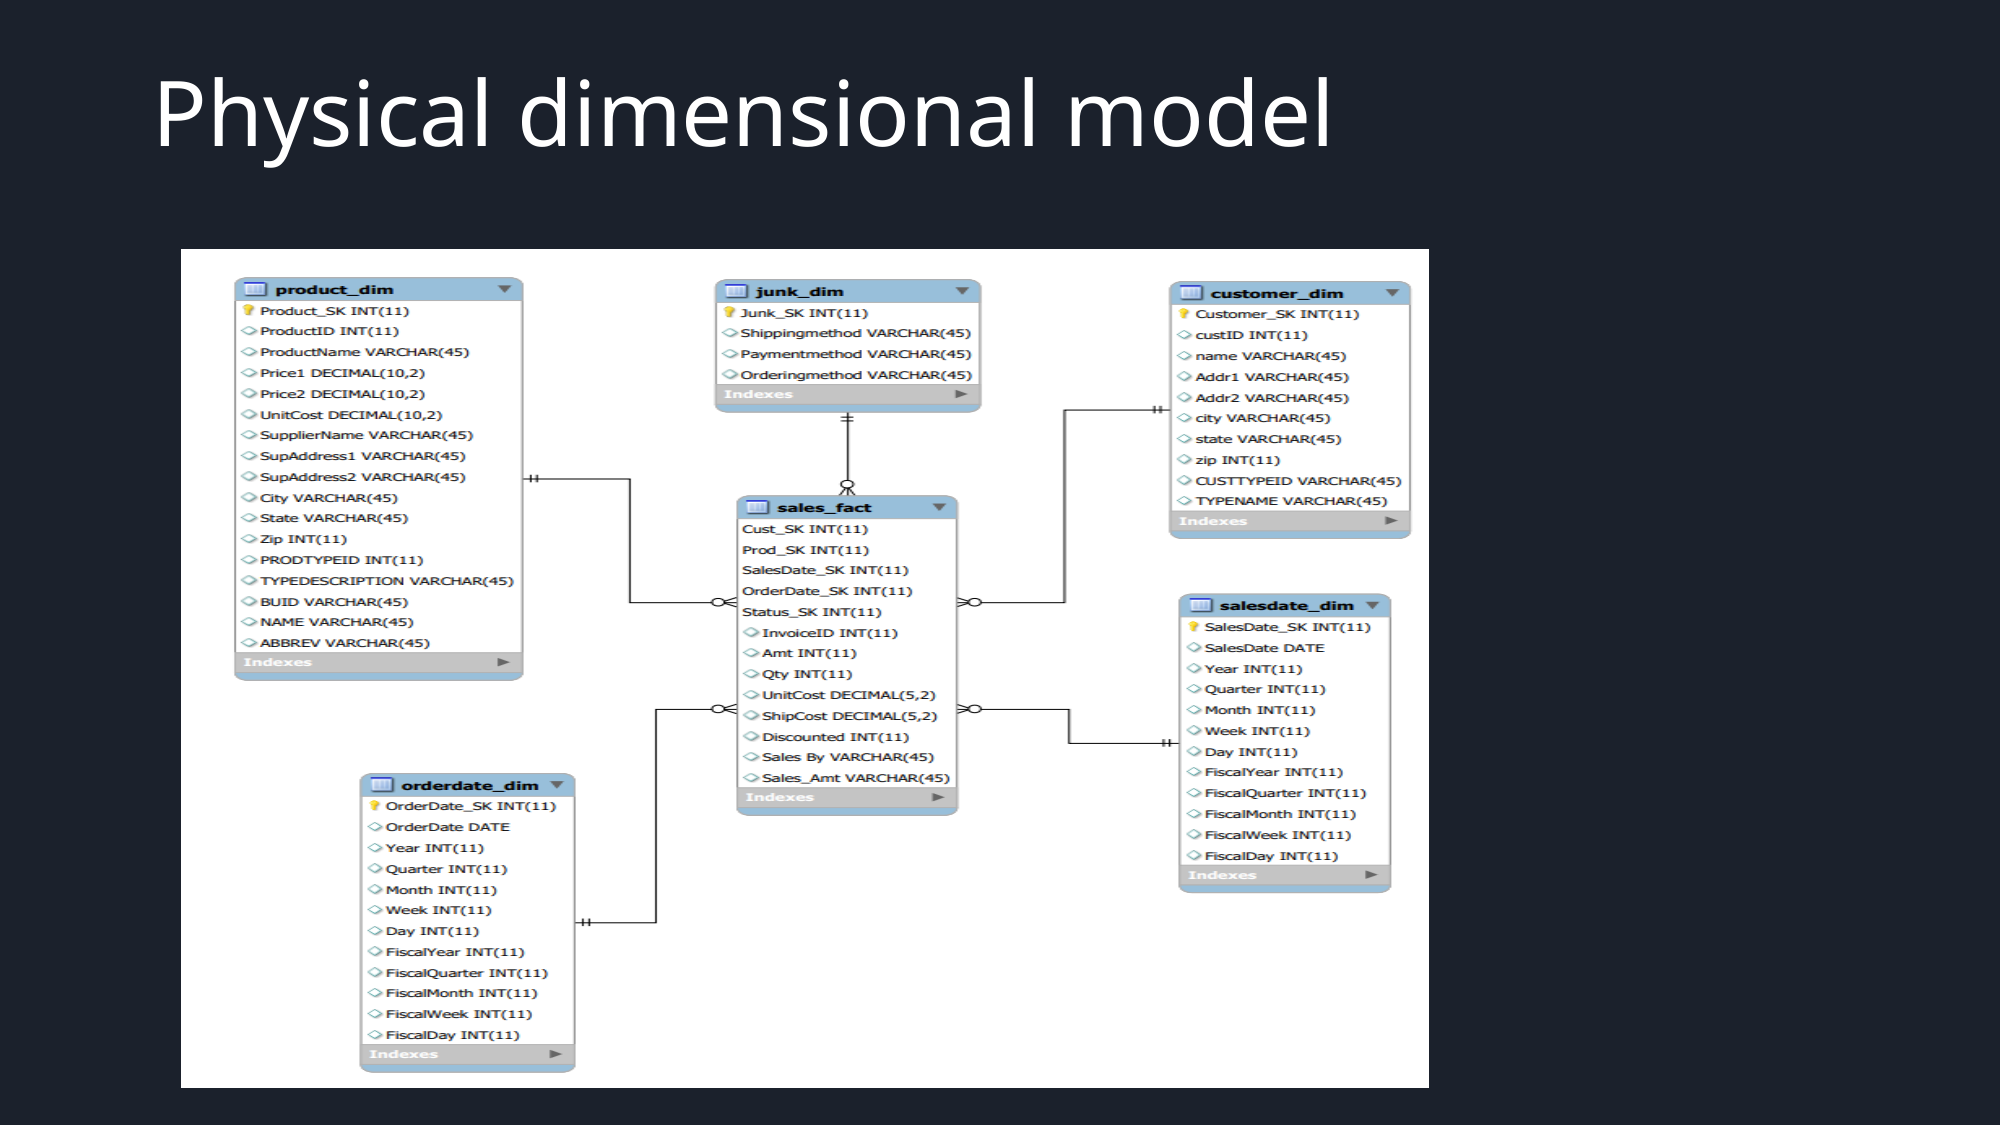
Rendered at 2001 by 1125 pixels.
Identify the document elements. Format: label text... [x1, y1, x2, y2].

title Physical dimensional model [137, 59, 1863, 174]
picture [180, 248, 1429, 1088]
